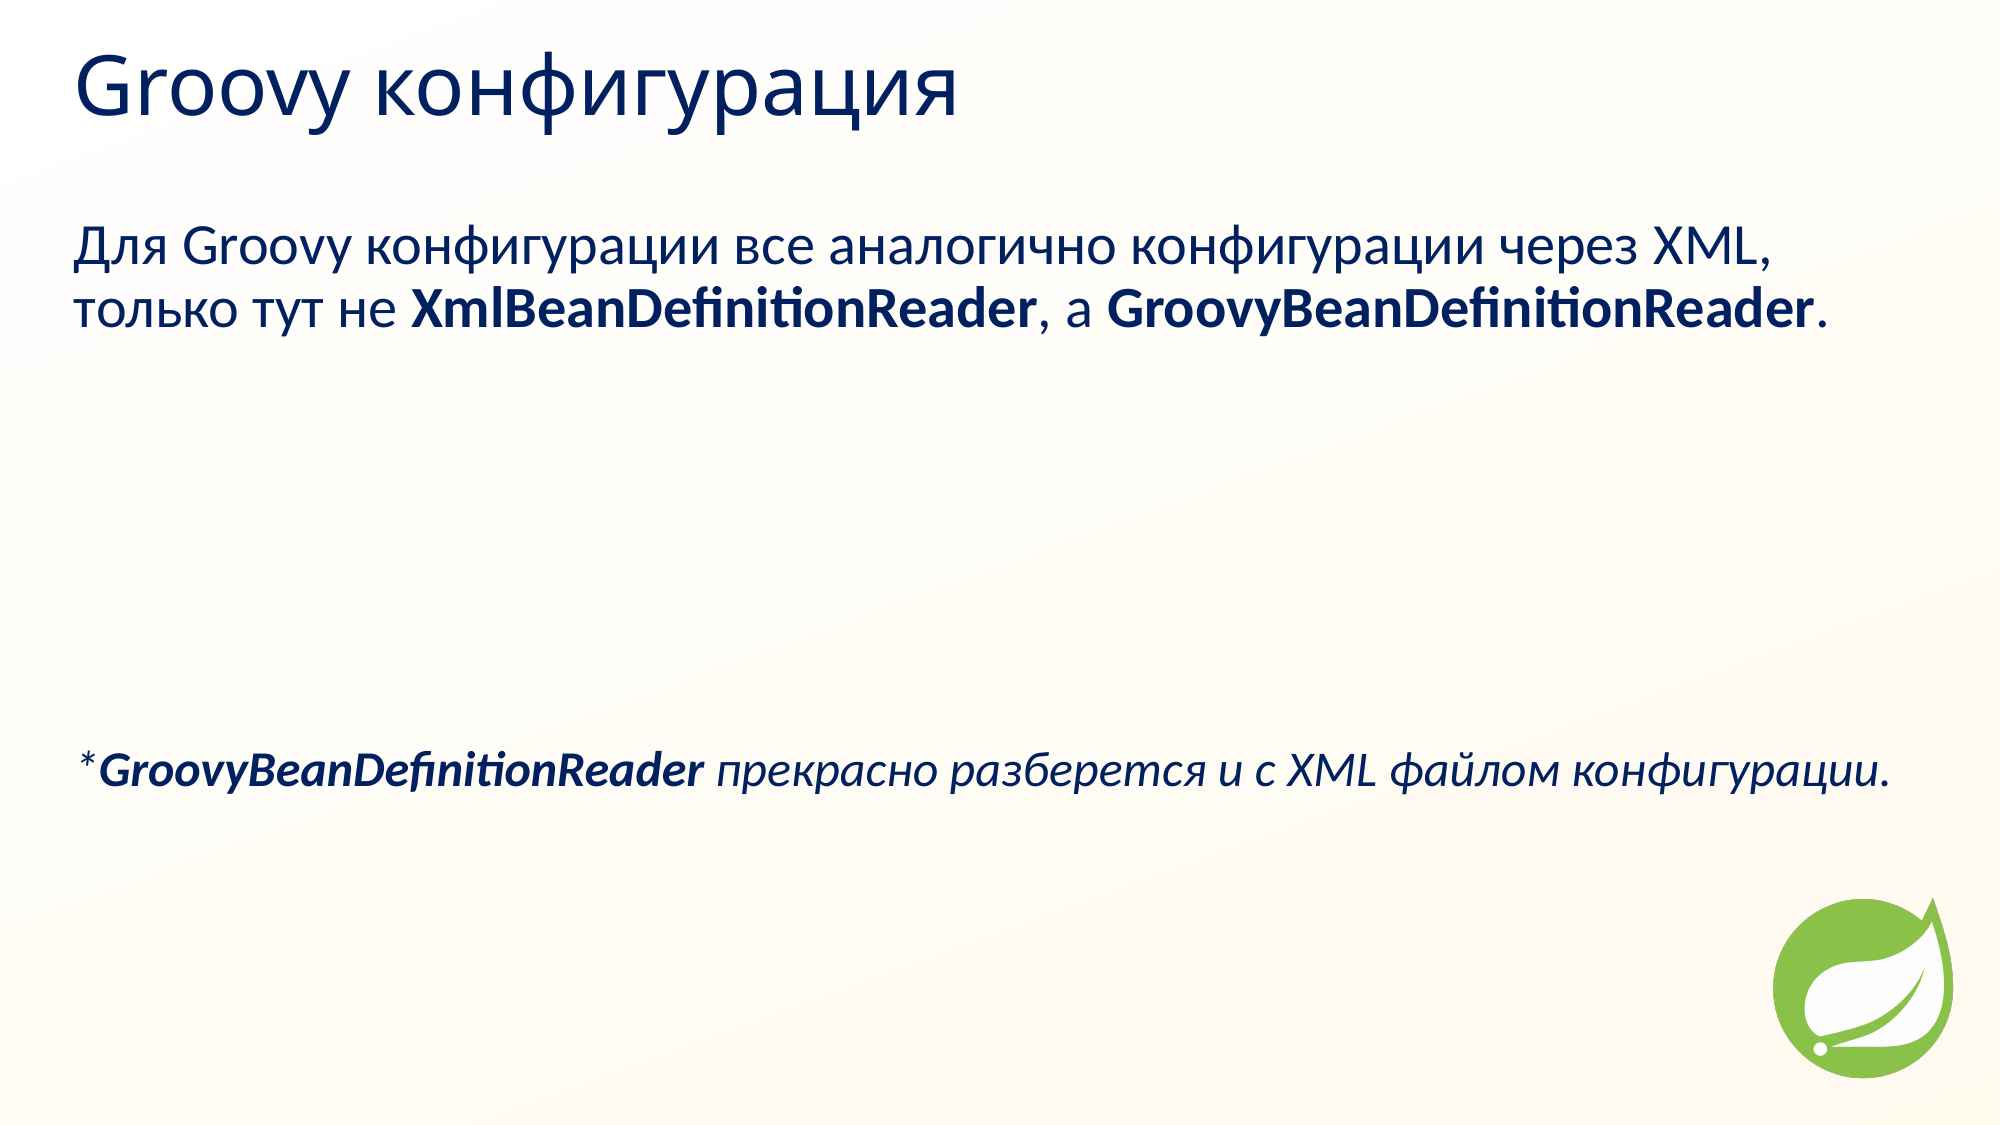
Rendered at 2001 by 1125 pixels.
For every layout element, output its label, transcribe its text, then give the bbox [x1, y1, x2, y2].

text_box Groovy конфигурация [58, 29, 1942, 148]
picture [1755, 881, 1971, 1096]
text_box Для Groovy конфигурации все аналогично конфигурации через XML, только тут не XmlBeanDefinitionReader, а GroovyBeanDefinitionReader. *GroovyBeanDefinitionReader прекрасно разберется и с XML файлом конфигурации. [58, 206, 1942, 1096]
